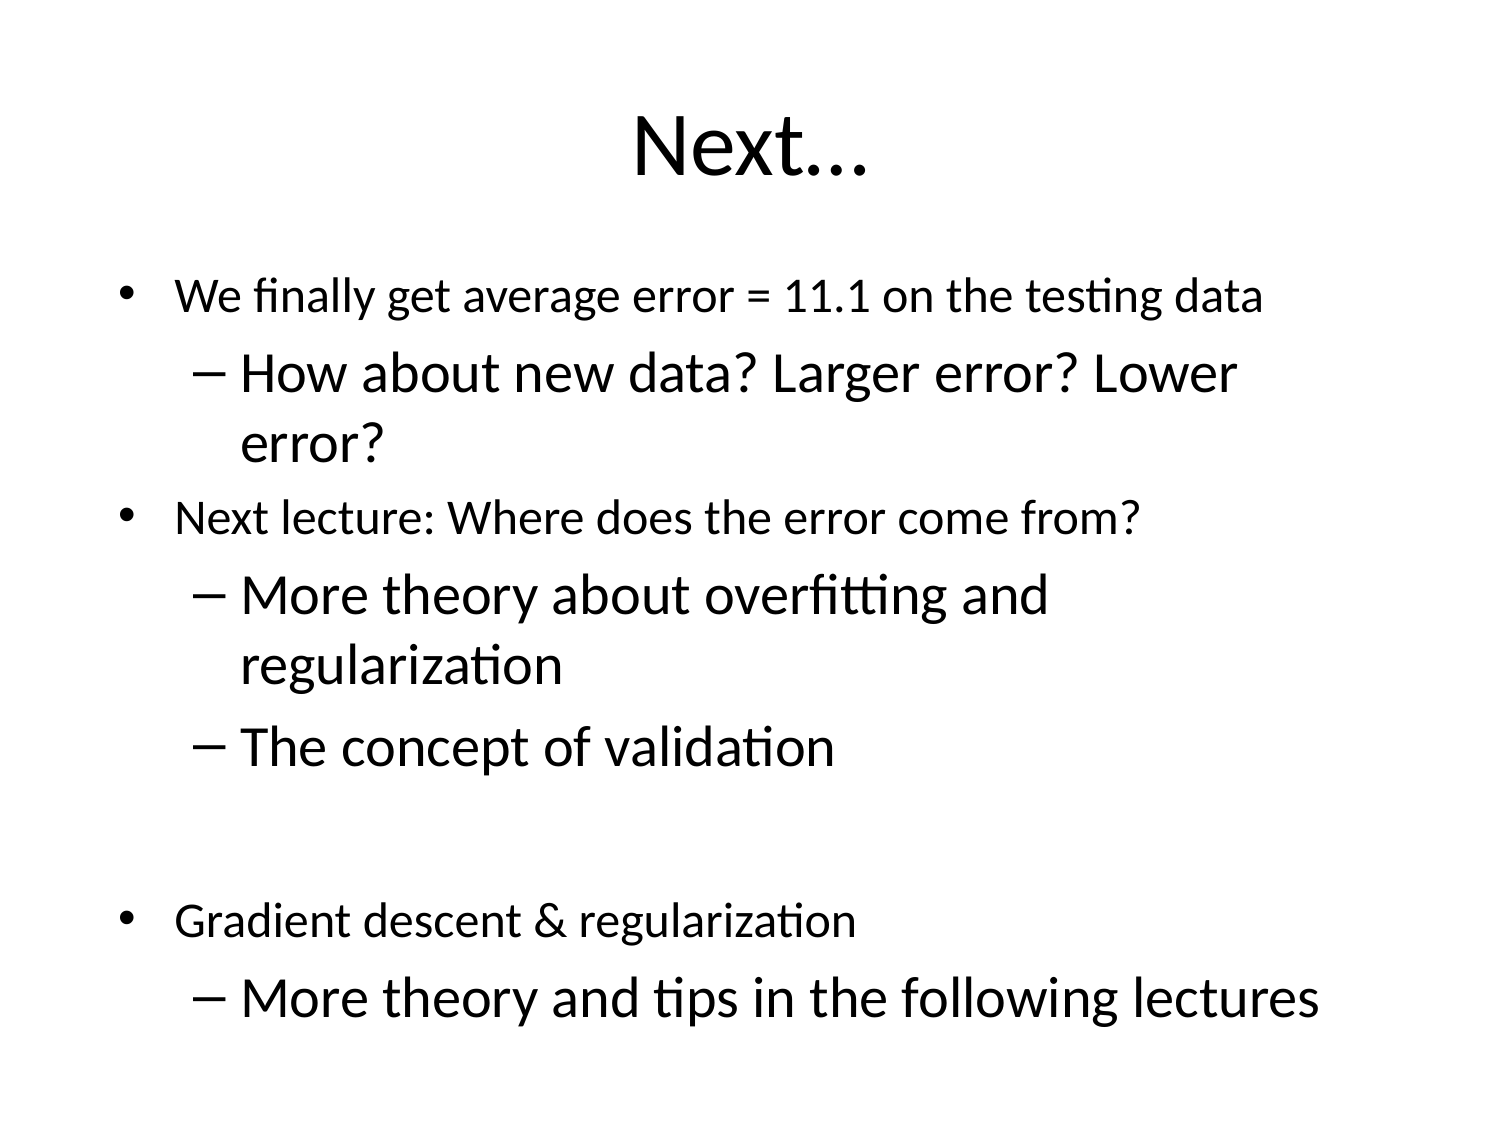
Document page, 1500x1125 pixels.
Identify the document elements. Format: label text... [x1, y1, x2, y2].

title Next… [75, 45, 1425, 233]
list We finally get average error = 11.1 on the testing data How about new data? Larger error? Lower error? Next lecture: Where does the error come from? More theory about overfitting and regularization The concept of validation Gradient descent & regularization More theory and tips in the following lectures [103, 255, 1397, 1106]
